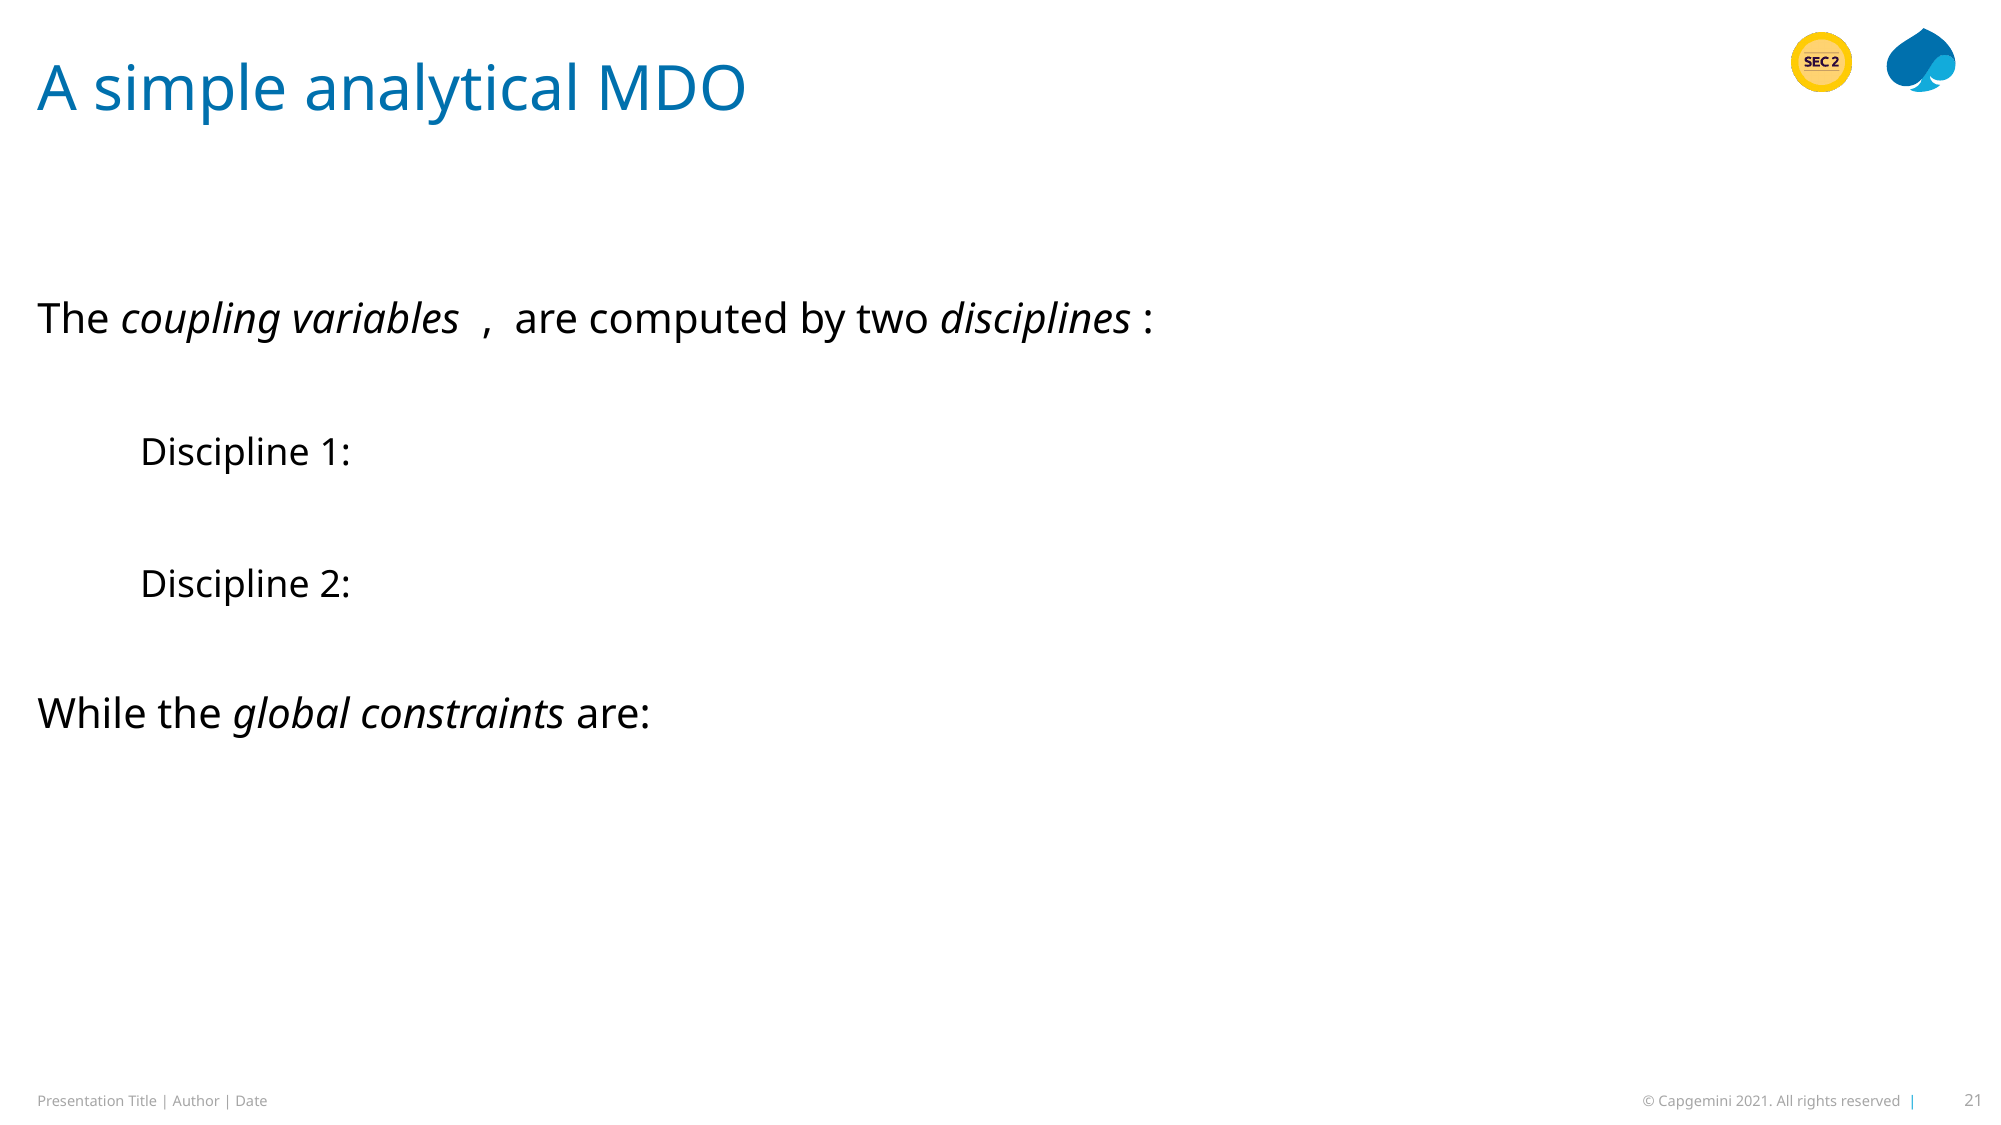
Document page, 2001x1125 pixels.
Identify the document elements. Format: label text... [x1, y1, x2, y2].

title A simple analytical MDO [37, 0, 1863, 182]
